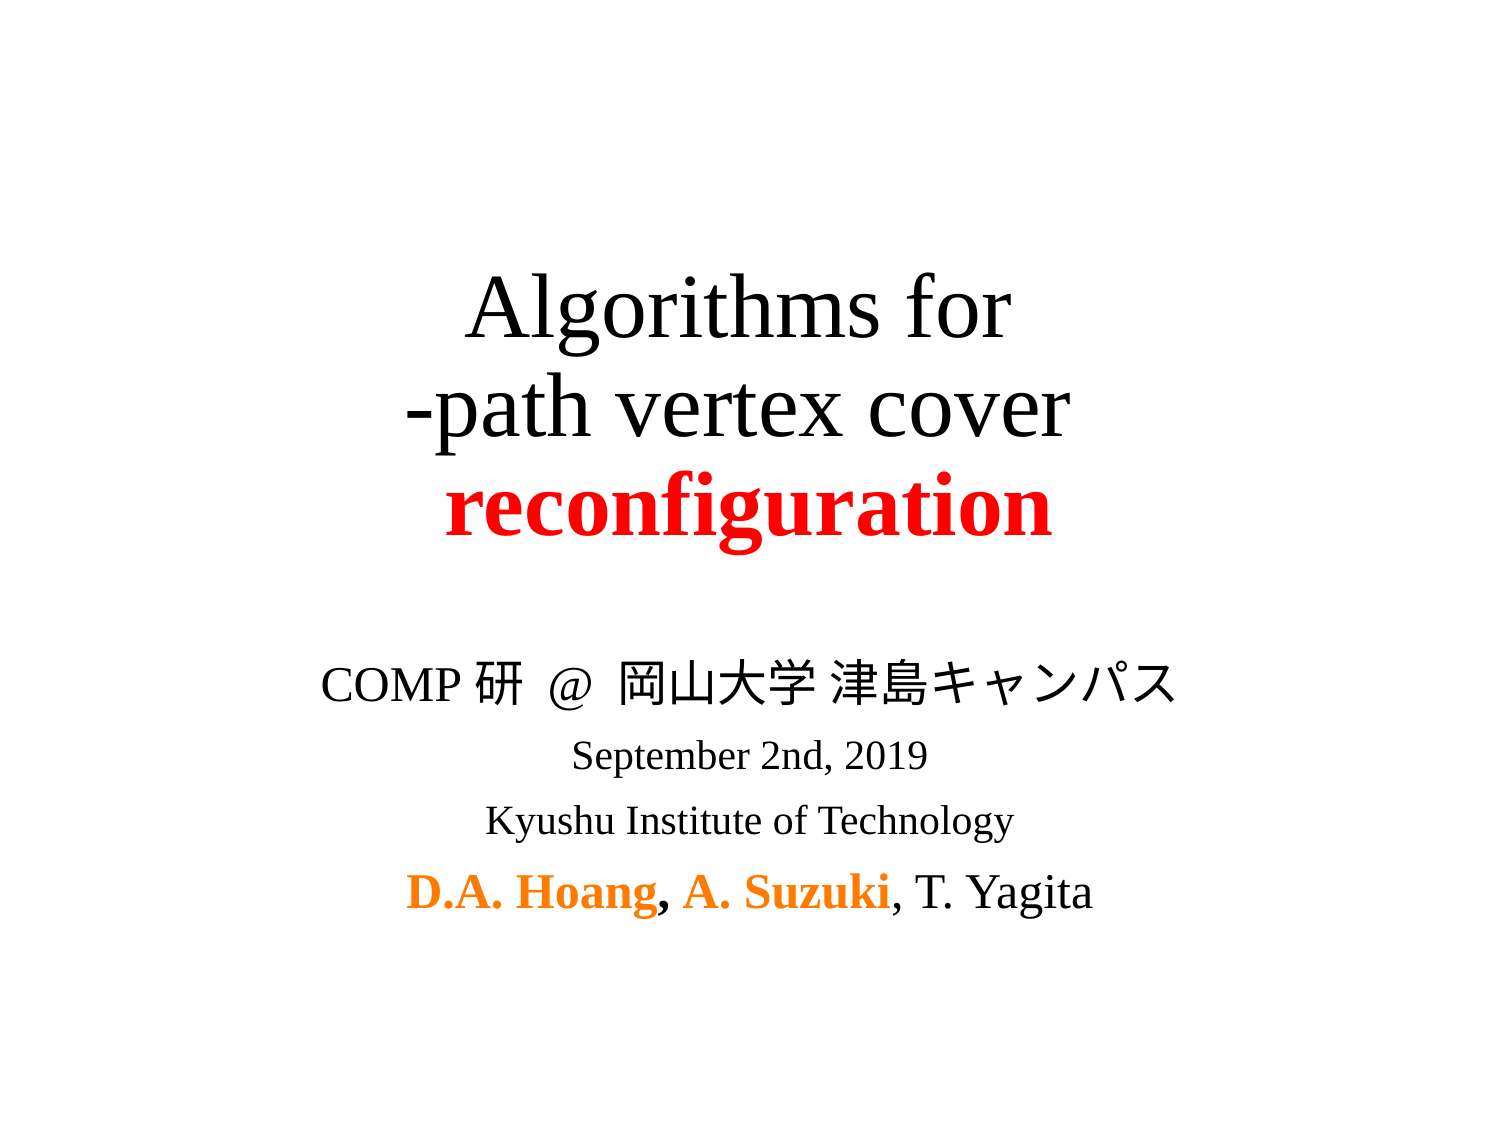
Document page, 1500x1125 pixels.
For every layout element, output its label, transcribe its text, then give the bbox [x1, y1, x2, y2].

text_box COMP研 @ 岡山大学 津島キャンパス September 2nd, 2019 Kyushu Institute of Technology D.A. Hoang, A. Suzuki, T. Yagita [187, 650, 1313, 958]
